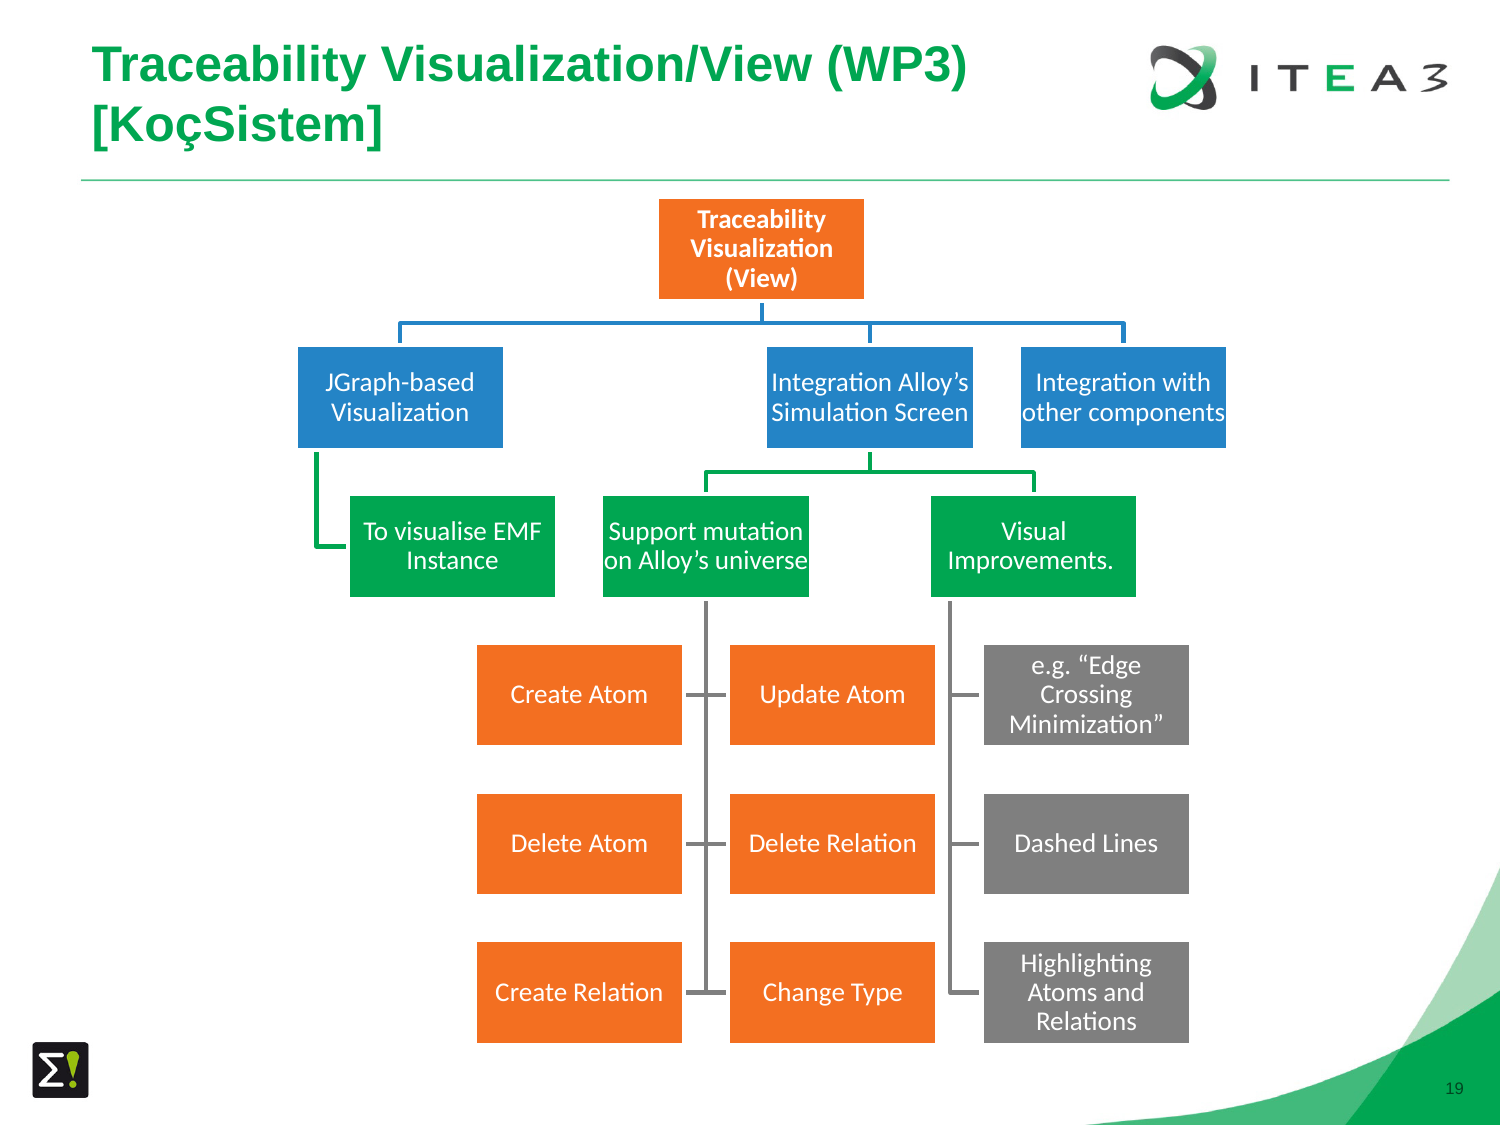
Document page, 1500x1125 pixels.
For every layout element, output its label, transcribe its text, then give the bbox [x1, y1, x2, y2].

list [76, 195, 1448, 1046]
picture [0, 0, 1500, 1125]
title Traceability Visualization/View (WP3) [KoçSistem] [76, 23, 1140, 160]
